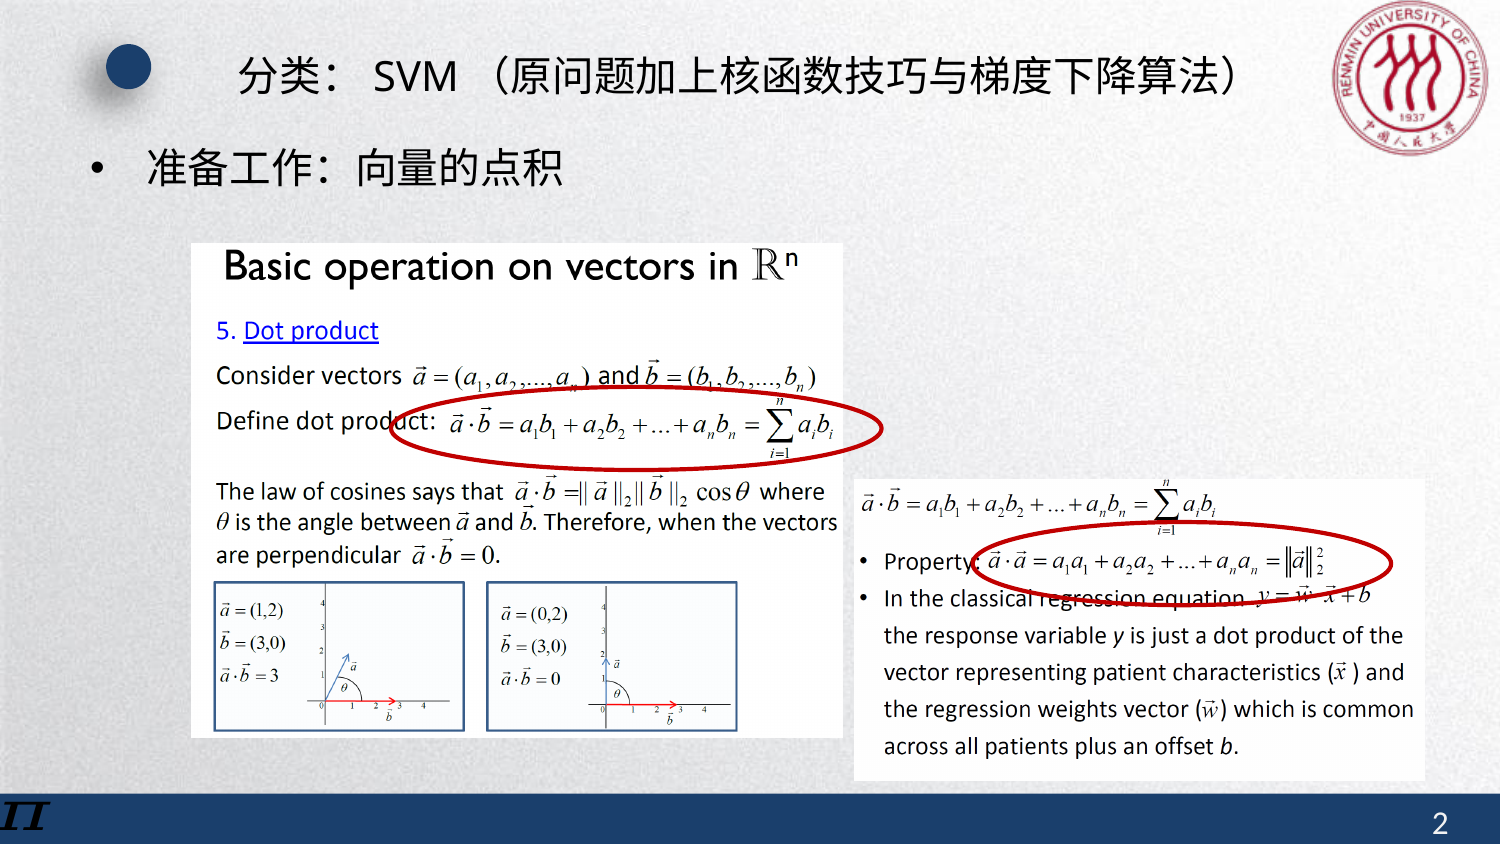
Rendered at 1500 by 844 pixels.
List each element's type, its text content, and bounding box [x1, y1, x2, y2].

picture [0, 0, 1500, 793]
title 分类：SVM（原问题加上核函数技巧与梯度下降算法） [75, 33, 1425, 116]
list 准备工作：向量的点积 [75, 134, 1425, 781]
text_box [847, 405, 884, 452]
